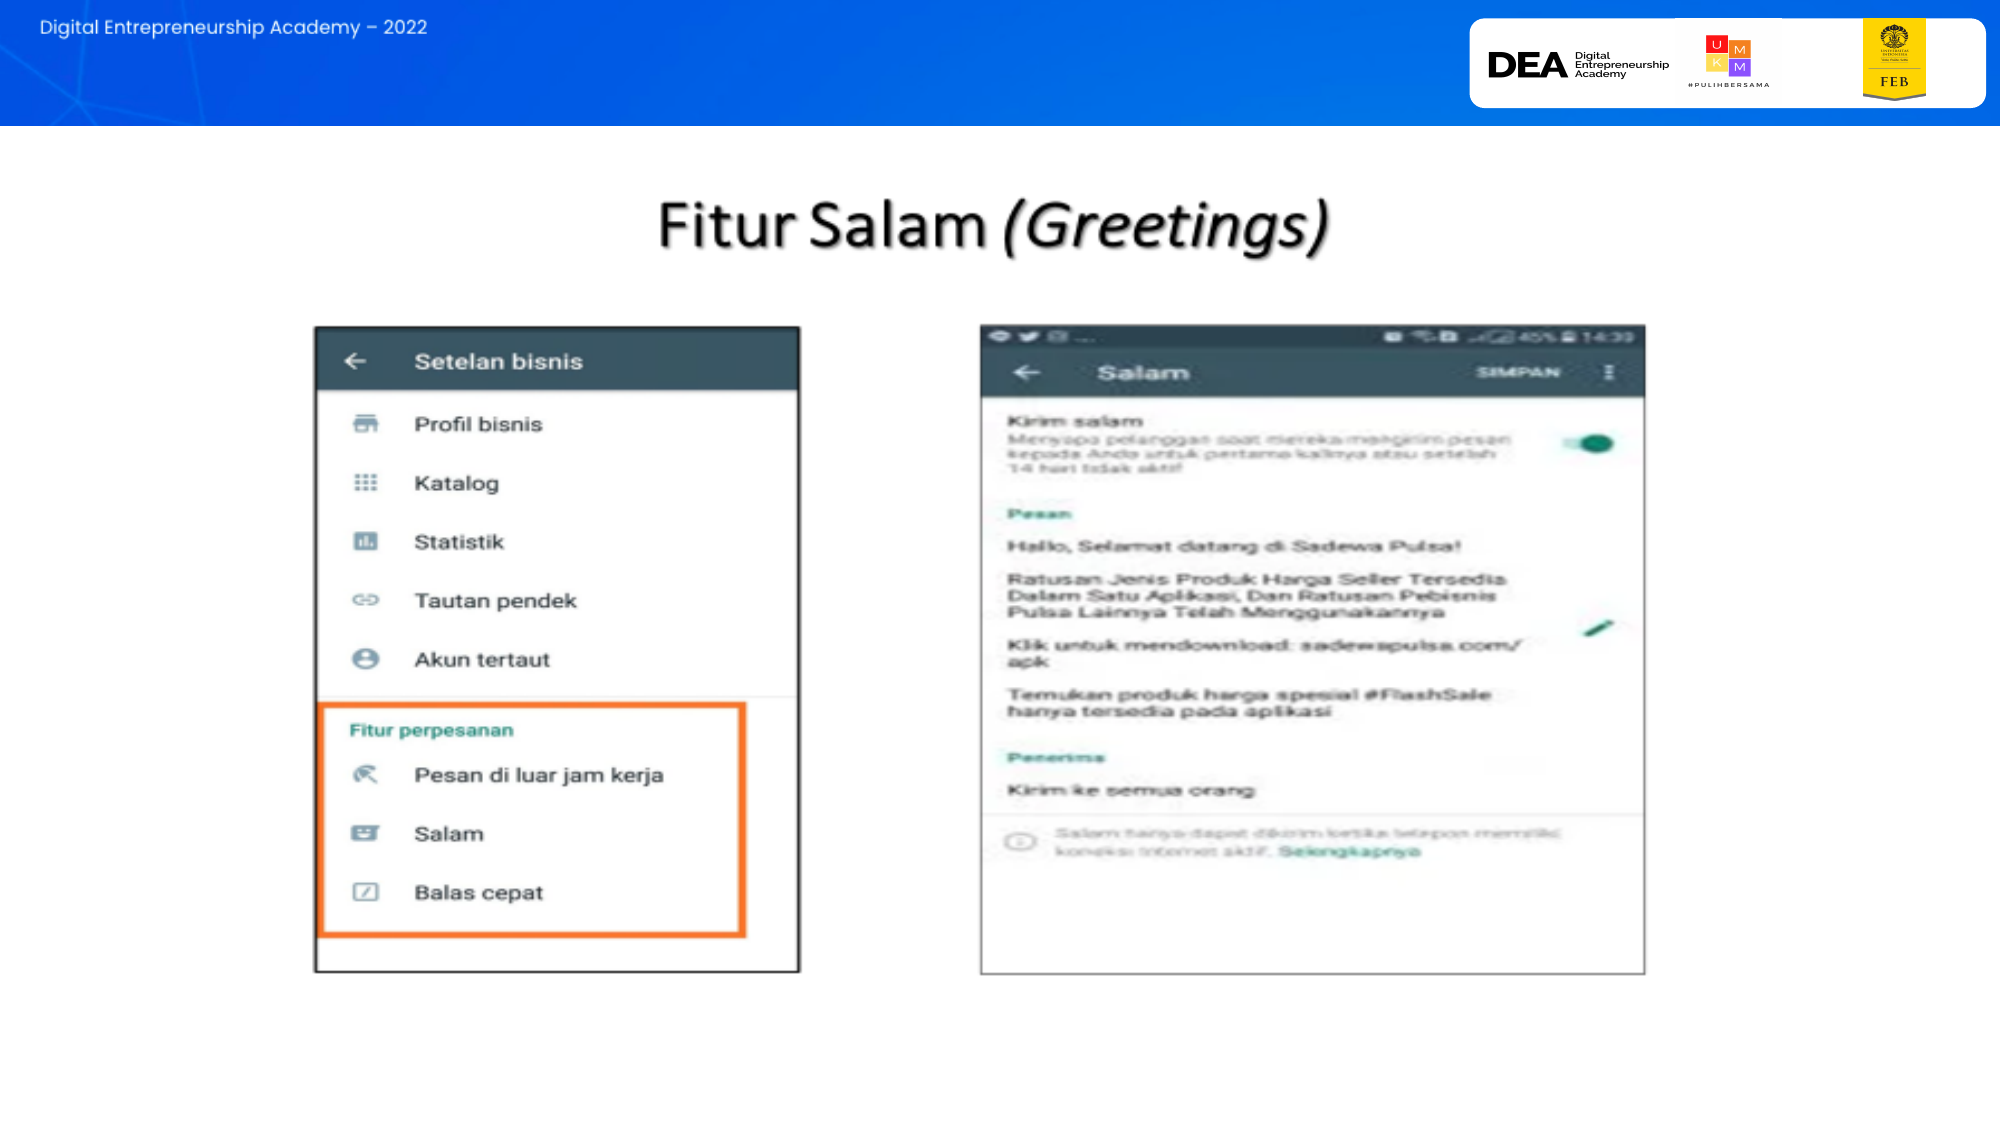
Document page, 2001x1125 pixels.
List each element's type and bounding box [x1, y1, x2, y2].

picture [99, 143, 1886, 1068]
text_box [1451, 10, 1987, 115]
picture [0, 0, 2000, 126]
